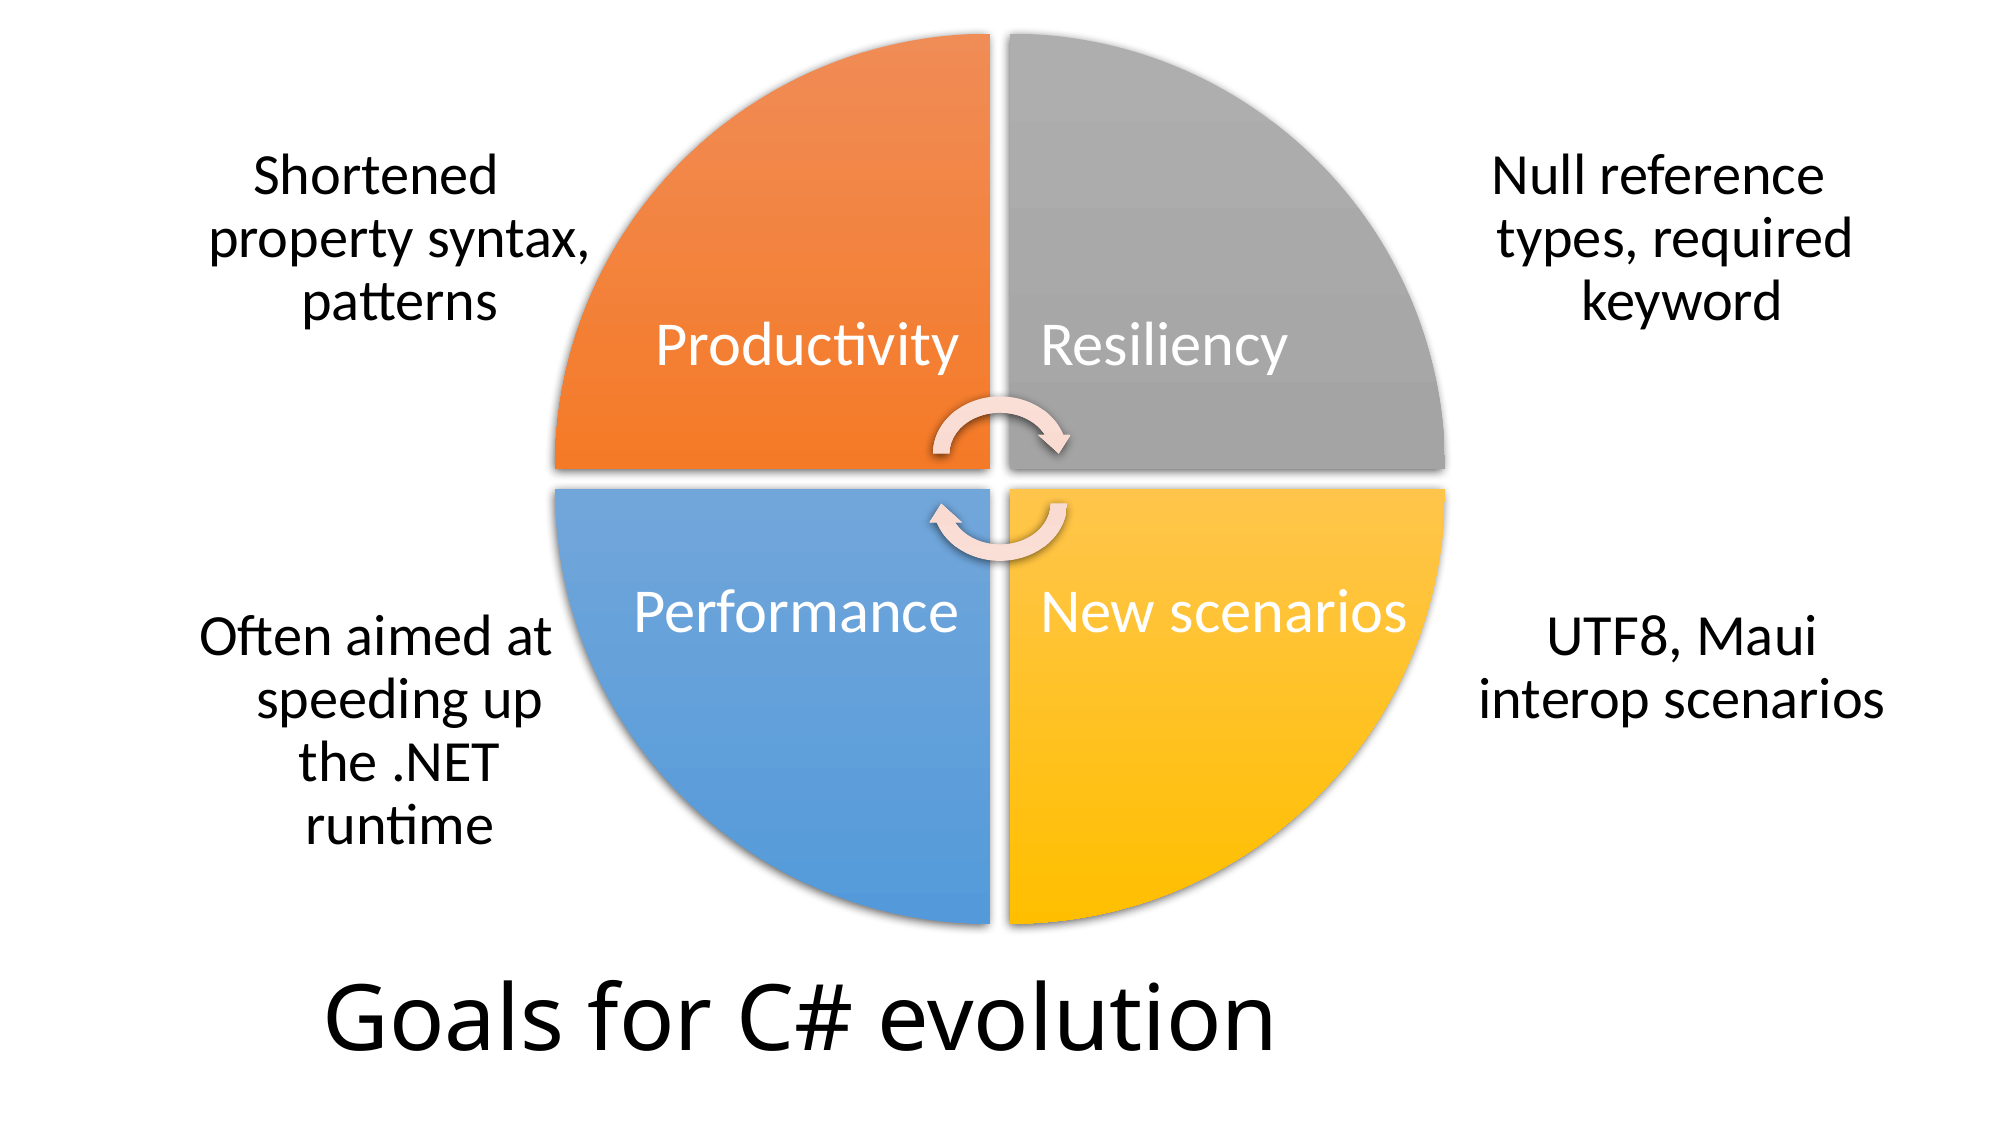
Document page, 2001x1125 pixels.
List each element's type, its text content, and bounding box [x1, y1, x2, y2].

text_box [933, 396, 1071, 454]
title Goals for C# evolution [307, 912, 2000, 1125]
text_box Resiliency [1010, 33, 1445, 469]
text_box Often aimed at speeding up the .NET runtime [121, 574, 632, 838]
text_box Productivity [555, 33, 990, 469]
text_box UTF8, Maui interop scenarios [1384, 574, 1933, 838]
text_box New scenarios [1010, 488, 1445, 924]
text_box [929, 503, 1067, 561]
text_box Performance [555, 488, 990, 924]
text_box Null reference types, required keyword [1384, 113, 1933, 377]
text_box Shortened property syntax, patterns [115, 113, 638, 351]
